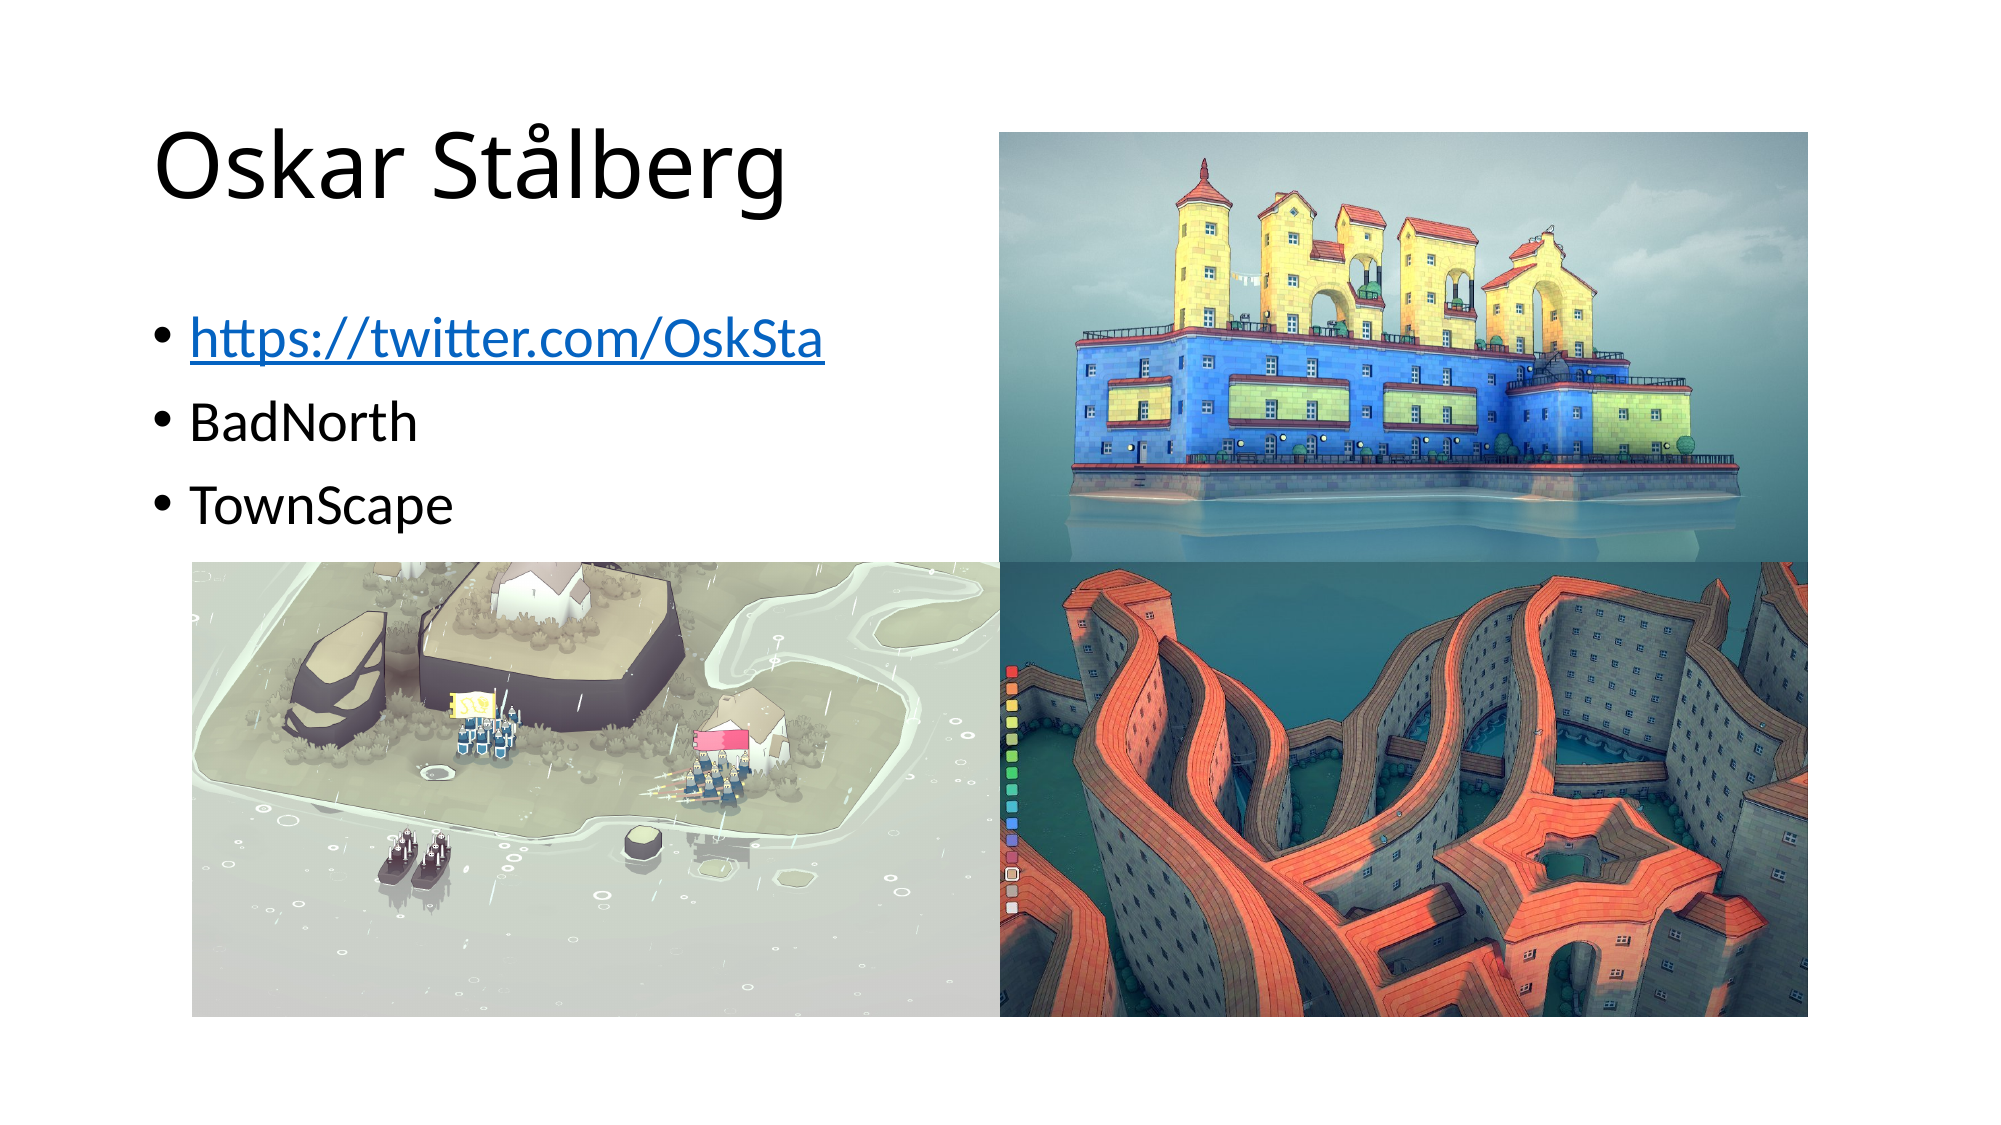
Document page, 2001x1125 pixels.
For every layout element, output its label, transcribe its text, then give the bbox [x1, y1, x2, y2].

list https://twitter.com/OskSta BadNorth TownScape [137, 299, 851, 1014]
picture [192, 132, 1808, 1017]
title Oskar Stålberg [137, 59, 1863, 278]
